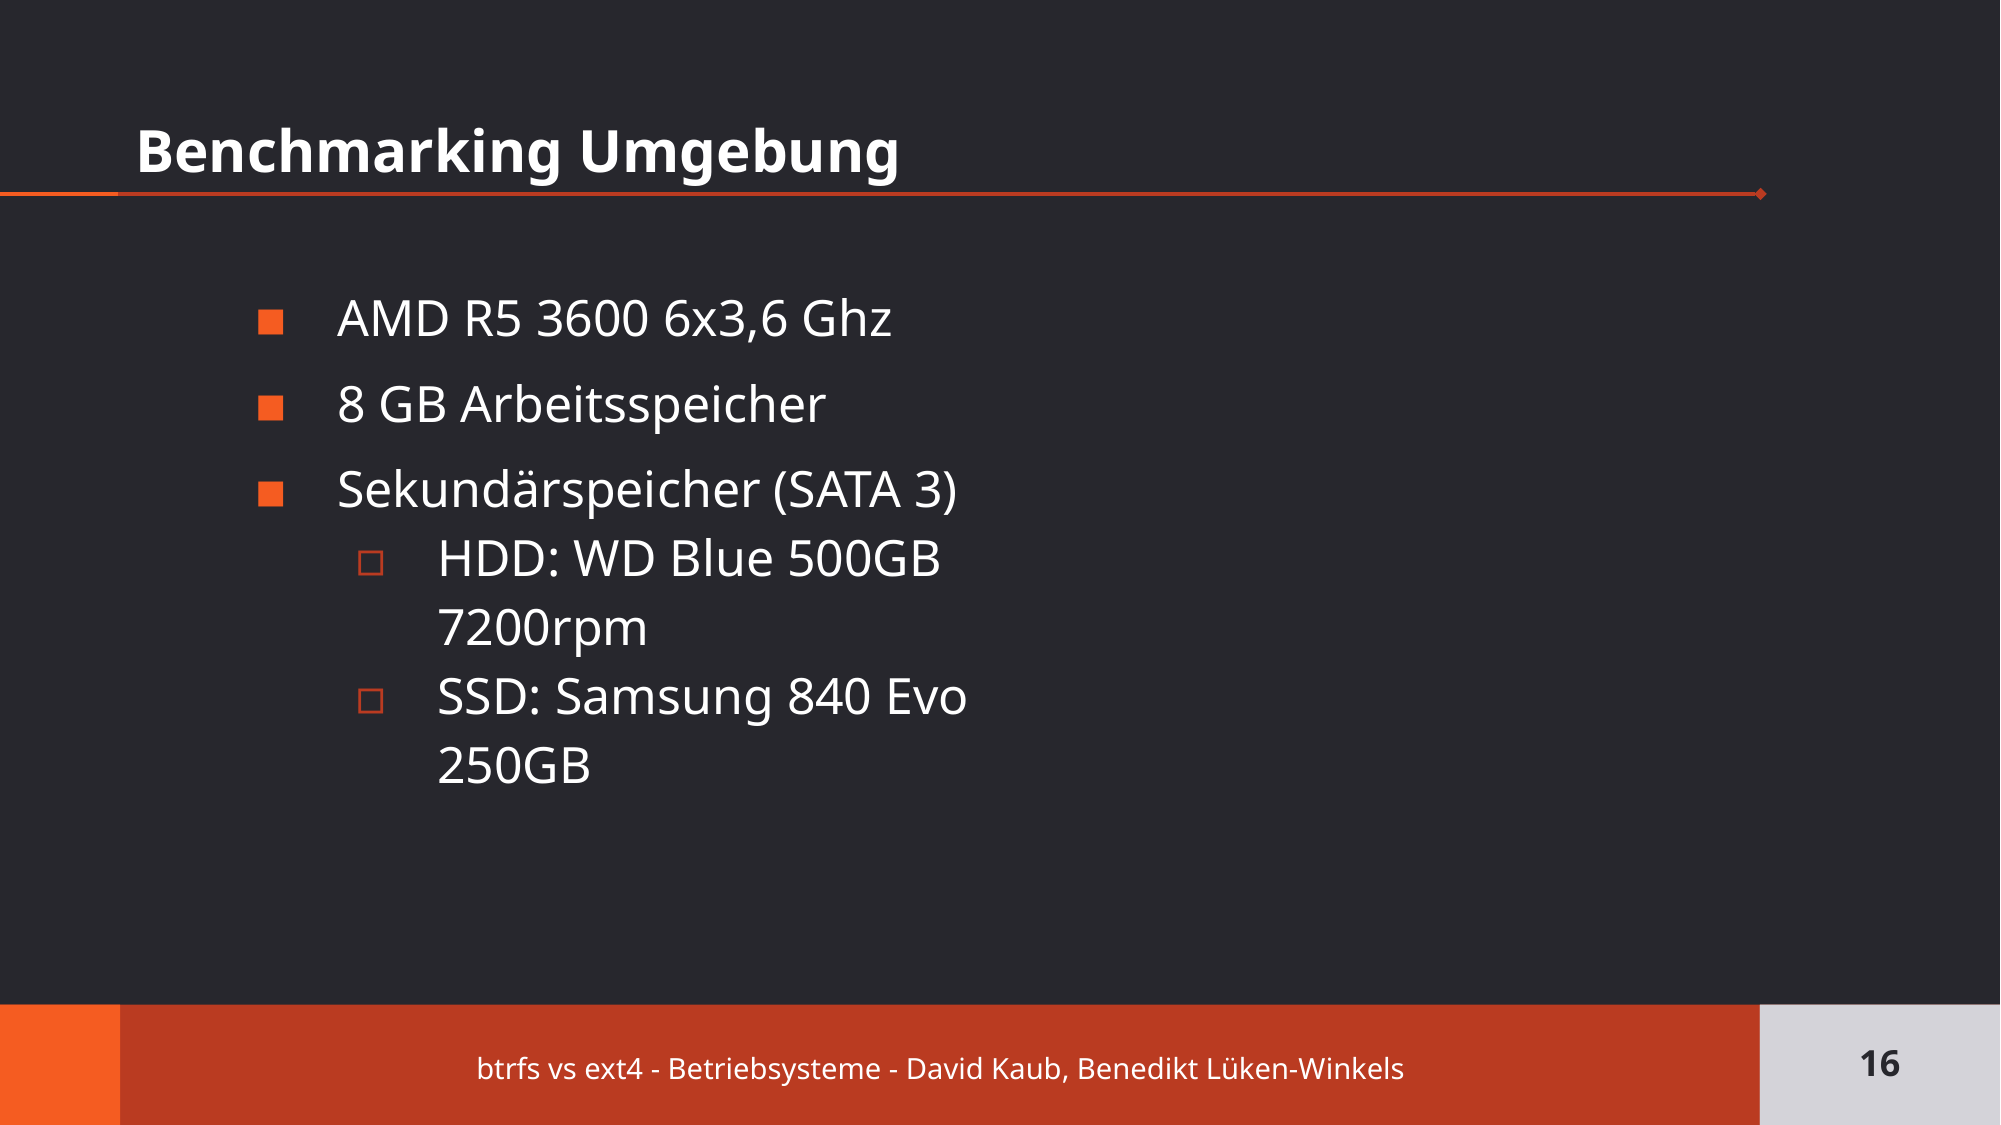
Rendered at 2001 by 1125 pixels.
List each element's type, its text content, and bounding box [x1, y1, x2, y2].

slide_number 16 [1759, 1004, 2000, 1125]
footer btrfs vs ext4 - Betriebsysteme - David Kaub, Benedikt Lüken-Winkels [172, 1042, 1709, 1103]
title Benchmarking Umgebung [120, 79, 939, 200]
list AMD R5 3600 6x3,6 Ghz 8 GB Arbeitsspeicher Sekundärspeicher (SATA 3) HDD: WD Blue 500GB 7200rpm SSD: Samsung 840 Evo 250GB [222, 262, 1137, 907]
